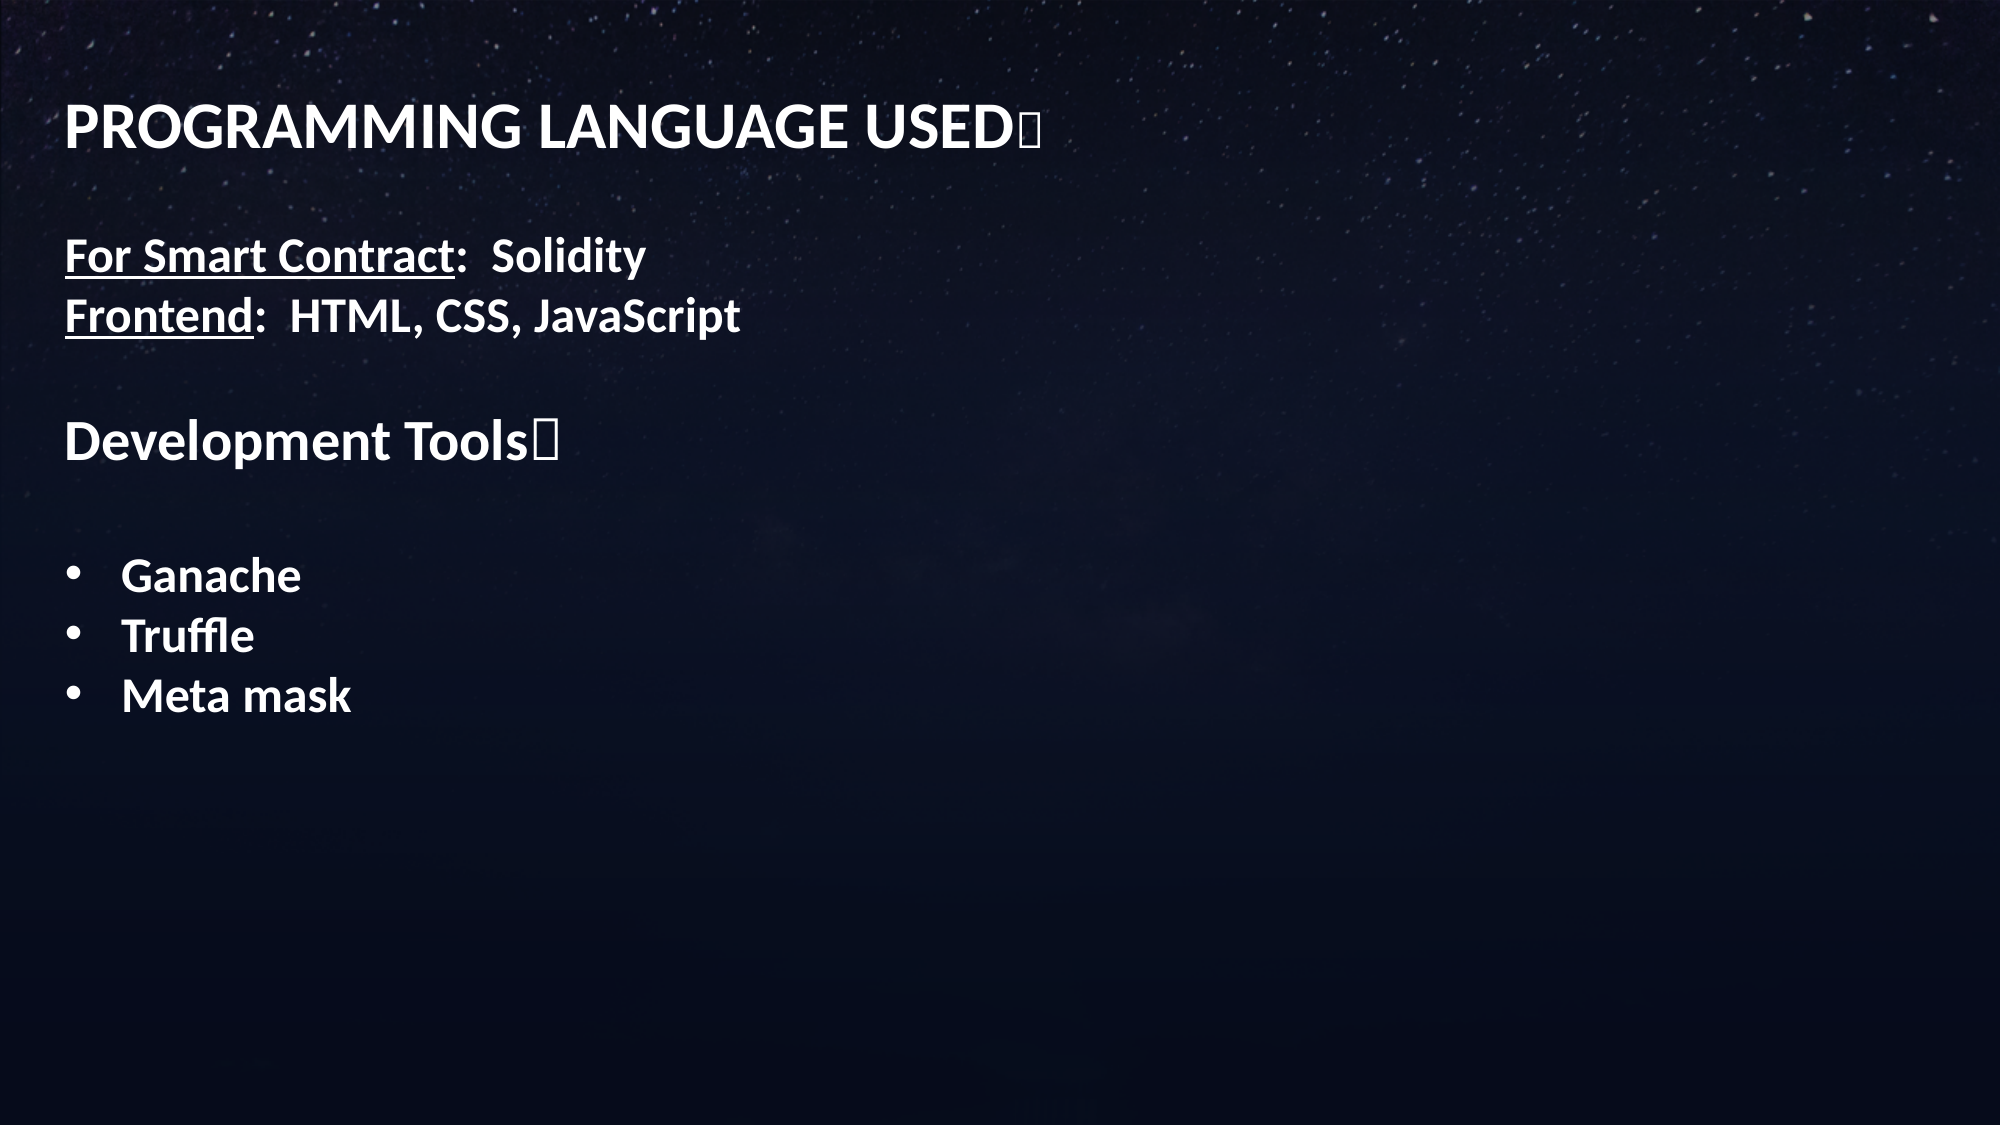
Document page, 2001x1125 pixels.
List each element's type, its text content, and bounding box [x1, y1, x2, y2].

picture [0, 0, 2000, 1125]
text_box PROGRAMMING LANGUAGE USED For Smart Contract: Solidity Frontend: HTML, CSS, JavaScript Development Tools Ganache Truffle Meta mask [49, 74, 1763, 835]
